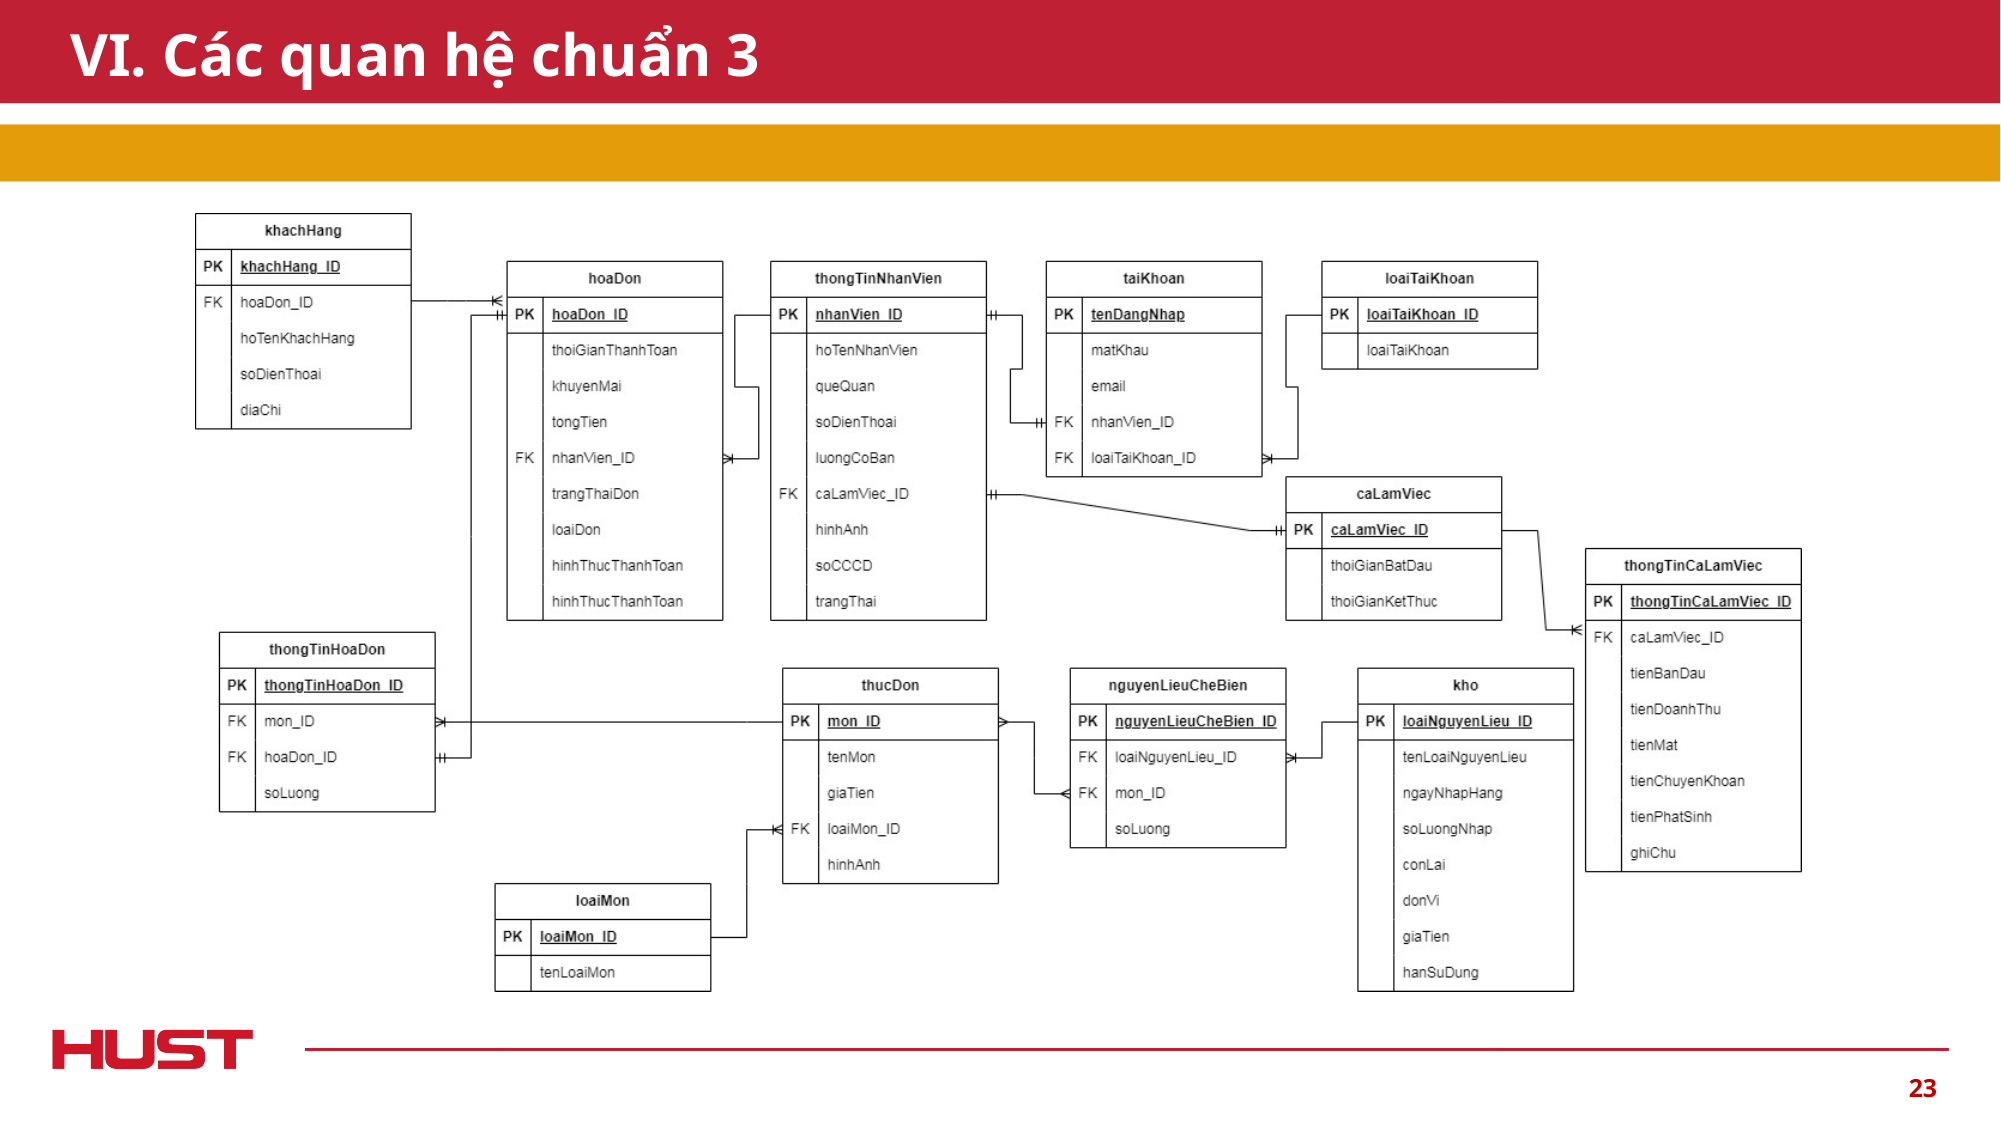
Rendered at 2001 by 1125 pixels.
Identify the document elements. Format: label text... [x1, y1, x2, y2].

title VI. Các quan hệ chuẩn 3 [55, 18, 1945, 90]
slide_number 23 [1502, 1065, 1953, 1125]
picture [0, 0, 2001, 1125]
